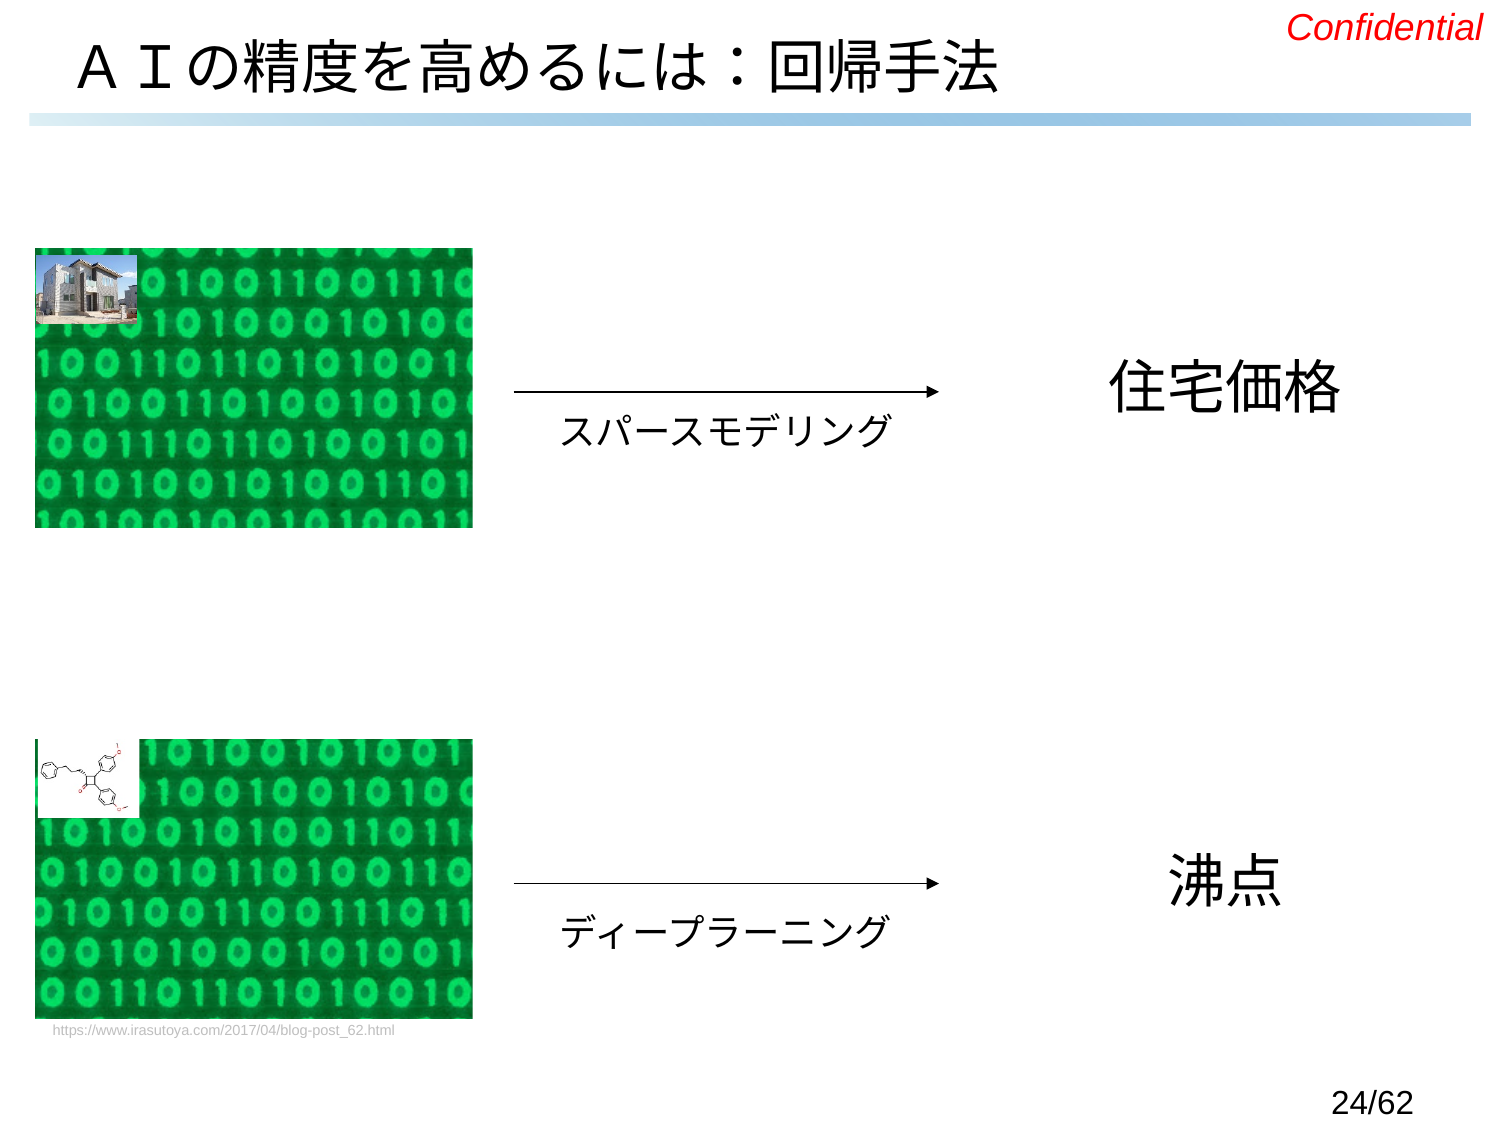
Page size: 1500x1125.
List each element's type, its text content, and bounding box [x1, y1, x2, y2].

text_box ディープラーニング [545, 901, 908, 962]
text_box 沸点 [1152, 836, 1299, 921]
text_box スパースモデリング [543, 400, 910, 461]
title ＡＩの精度を高めるには：回帰手法 [52, 18, 1452, 112]
text_box https://www.irasutoya.com/2017/04/blog-post_62.html [37, 1027, 470, 1046]
text_box 住宅価格 [1094, 342, 1357, 428]
picture [34, 247, 473, 528]
picture [34, 739, 473, 1019]
